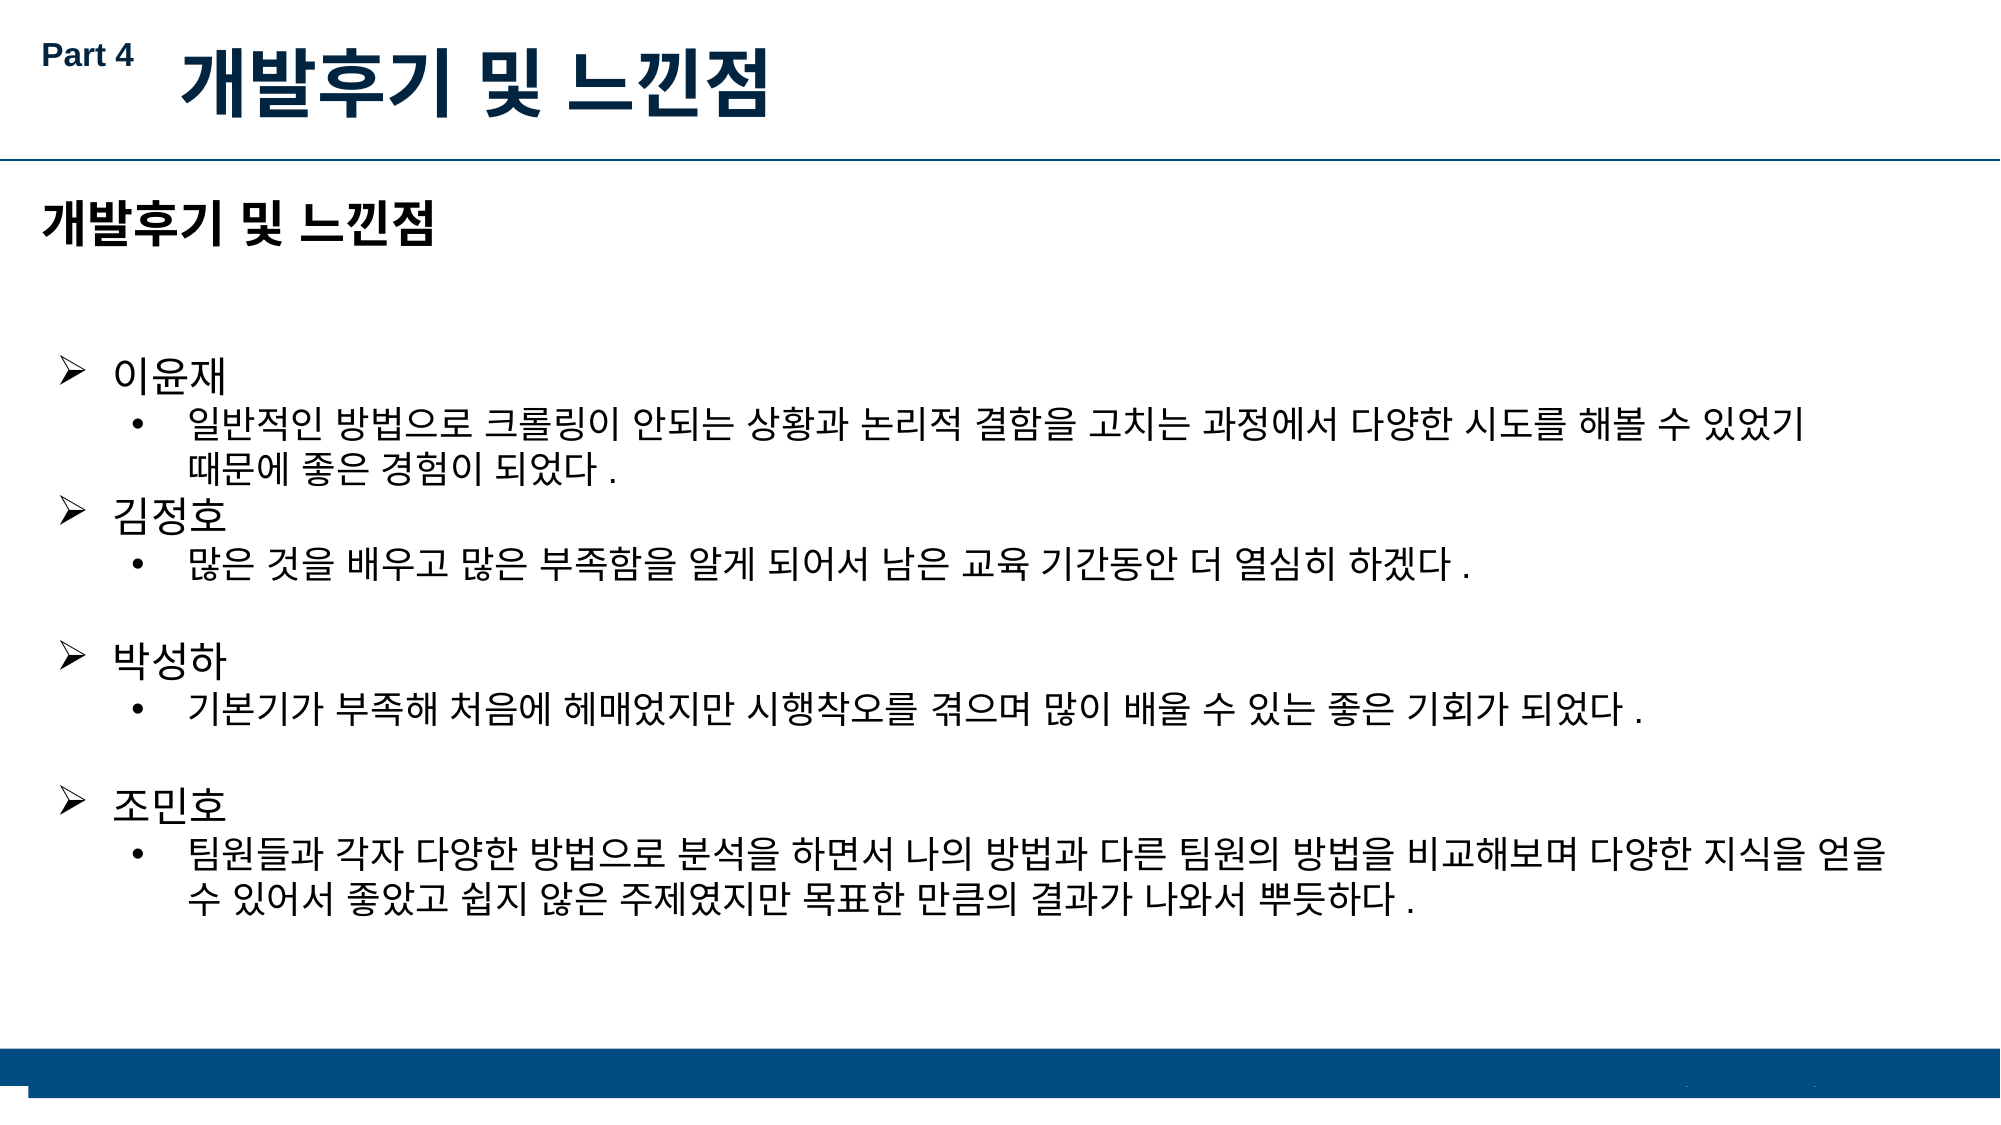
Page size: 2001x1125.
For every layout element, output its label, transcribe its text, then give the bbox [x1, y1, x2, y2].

text_box 개발후기 및 느낀점 [26, 185, 1053, 261]
text_box 이윤재 일반적인 방법으로 크롤링이 안되는 상황과 논리적 결함을 고치는 과정에서 다양한 시도를 해볼 수 있었기 때문에 좋은 경험이 되었다. 김정호 많은 것을 배우고 많은 부족함을 알게 되어서 남은 교육 기간동안 더 열심히 하겠다. 박성하 기본기가 부족해 처음에 헤매었지만 시행착오를 겪으며 많이 배울 수 있는 좋은 기회가 되었다. 조민호 팀원들과 각자 다양한 방법으로 분석을 하면서 나의 방법과 다른 팀원의 방법을 비교해보며 다양한 지식을 얻을 수 있어서 좋았고 쉽지 않은 주제였지만 목표한 만큼의 결과가 나와서 뿌듯하다. [41, 343, 1928, 929]
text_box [26, 26, 1340, 135]
text_box [0, 1048, 2000, 1087]
